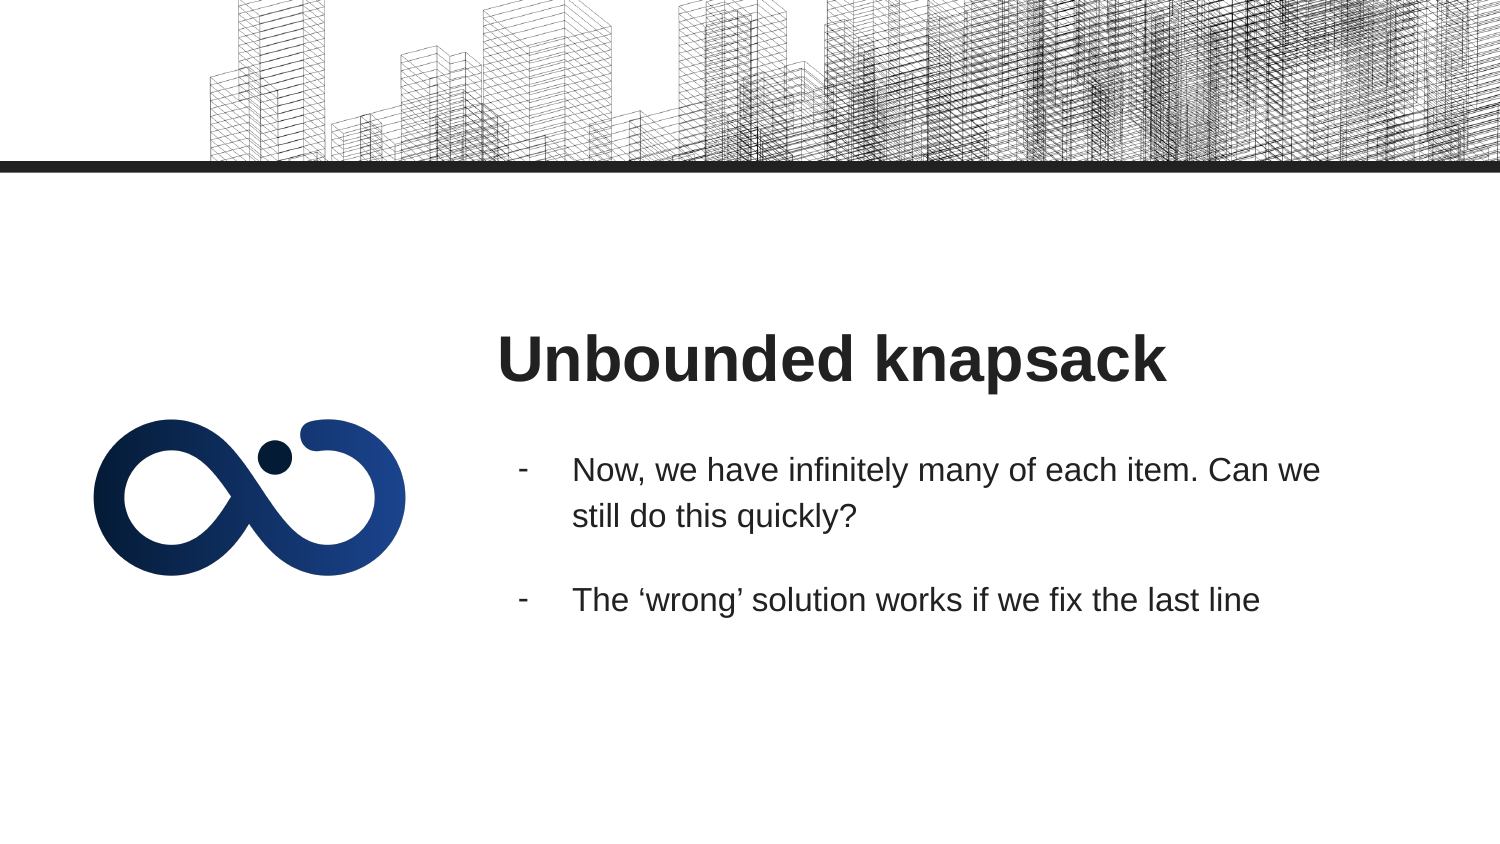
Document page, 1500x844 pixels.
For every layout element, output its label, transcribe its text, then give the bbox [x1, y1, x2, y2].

list Now, we have infinitely many of each item. Can we still do this quickly? [482, 426, 1366, 557]
picture [32, 281, 466, 715]
picture [0, 0, 1500, 161]
title Unbounded knapsack [482, 242, 1365, 410]
list The ‘wrong’ solution works if we fix the last line [482, 557, 1366, 700]
